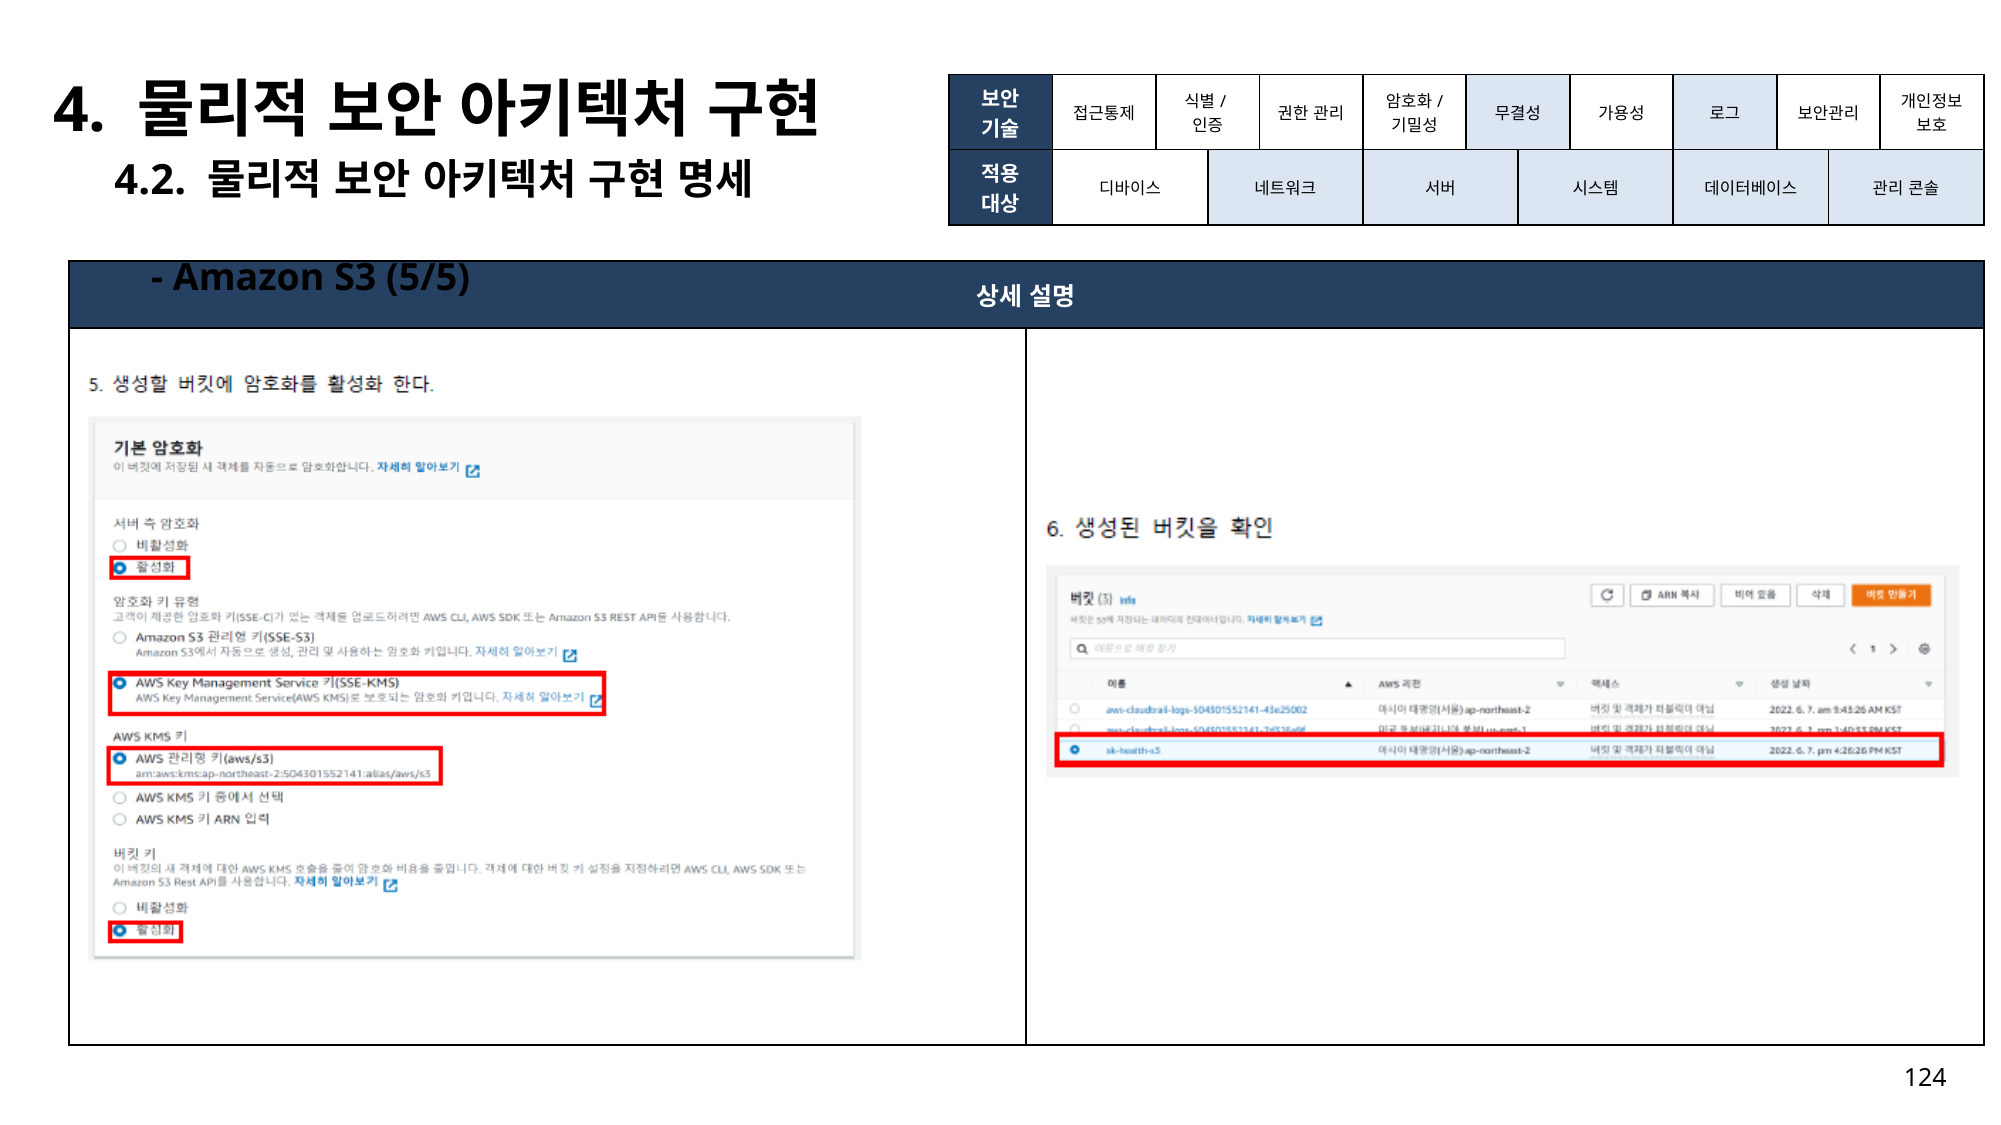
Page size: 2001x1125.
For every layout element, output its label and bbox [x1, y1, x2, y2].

table_header [1674, 75, 1776, 149]
table_header [70, 262, 1983, 327]
table_header [1364, 75, 1465, 149]
table_header [1881, 75, 1983, 149]
table_cell [70, 329, 1025, 1044]
picture [84, 370, 869, 970]
text_box [38, 61, 1044, 305]
table_header [1571, 75, 1672, 149]
table_header [1157, 75, 1259, 149]
table_header [1467, 75, 1569, 149]
slide_number [1728, 1053, 1962, 1094]
table_header [1260, 75, 1362, 149]
table_cell [1519, 150, 1672, 224]
table_header [1044, 75, 1052, 149]
table_cell [1364, 150, 1517, 224]
picture [1037, 513, 1968, 793]
table_header [1053, 75, 1155, 149]
table_cell [1053, 150, 1207, 224]
table_cell [1027, 329, 1983, 1044]
table_header [1778, 75, 1879, 149]
table_cell [1209, 150, 1362, 224]
table_cell [1674, 150, 1828, 224]
table_cell [950, 150, 1052, 224]
table_cell [1829, 150, 1983, 224]
